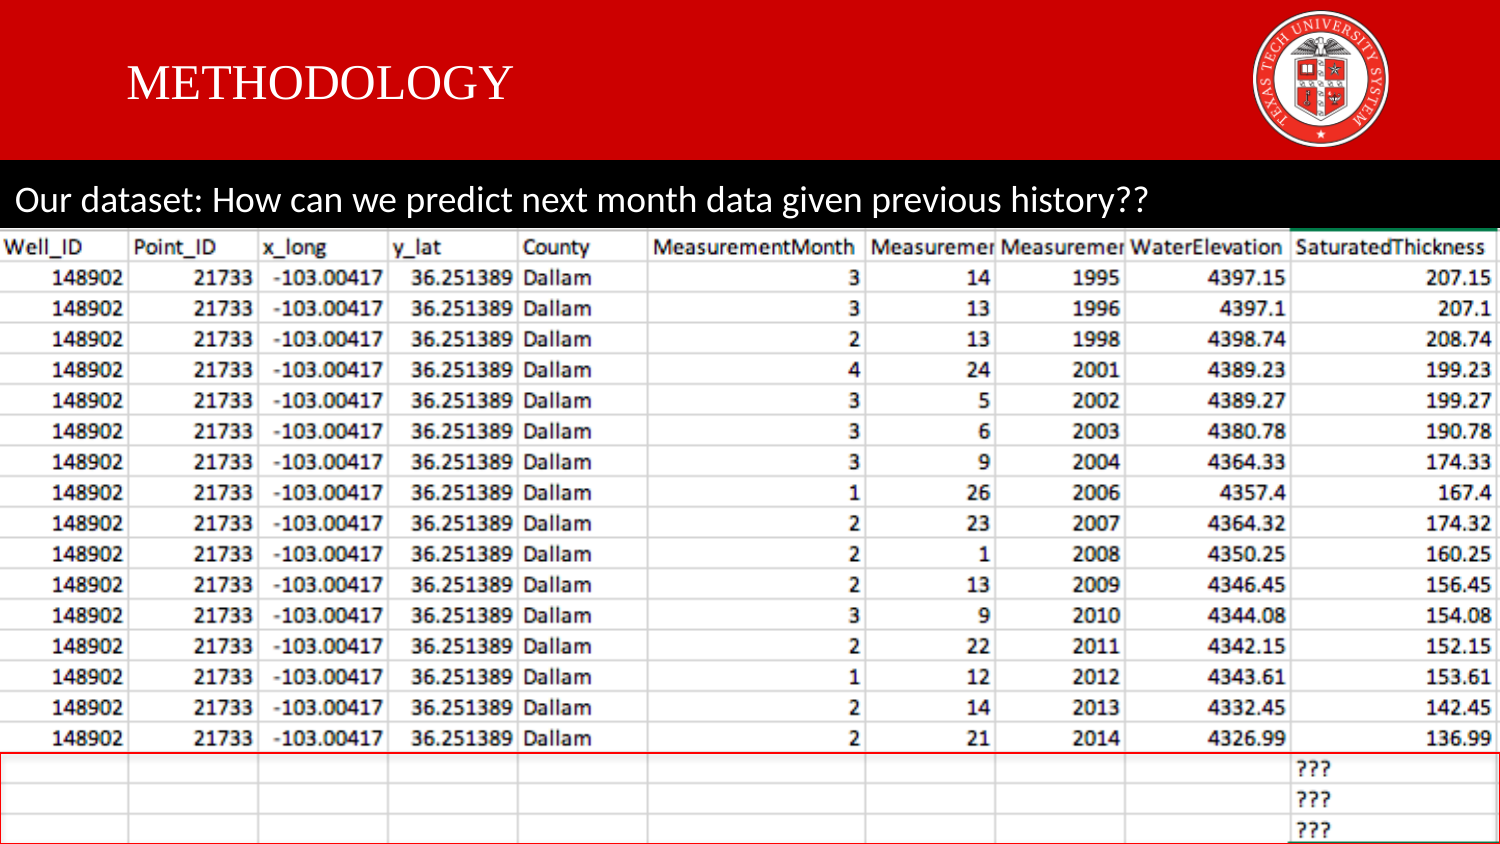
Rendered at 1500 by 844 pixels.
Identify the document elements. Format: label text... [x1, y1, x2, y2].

picture [0, 228, 1500, 844]
text_box Our dataset: How can we predict next month data given previous history?? [0, 167, 1483, 227]
title METHODOLOGY [111, 9, 1389, 150]
